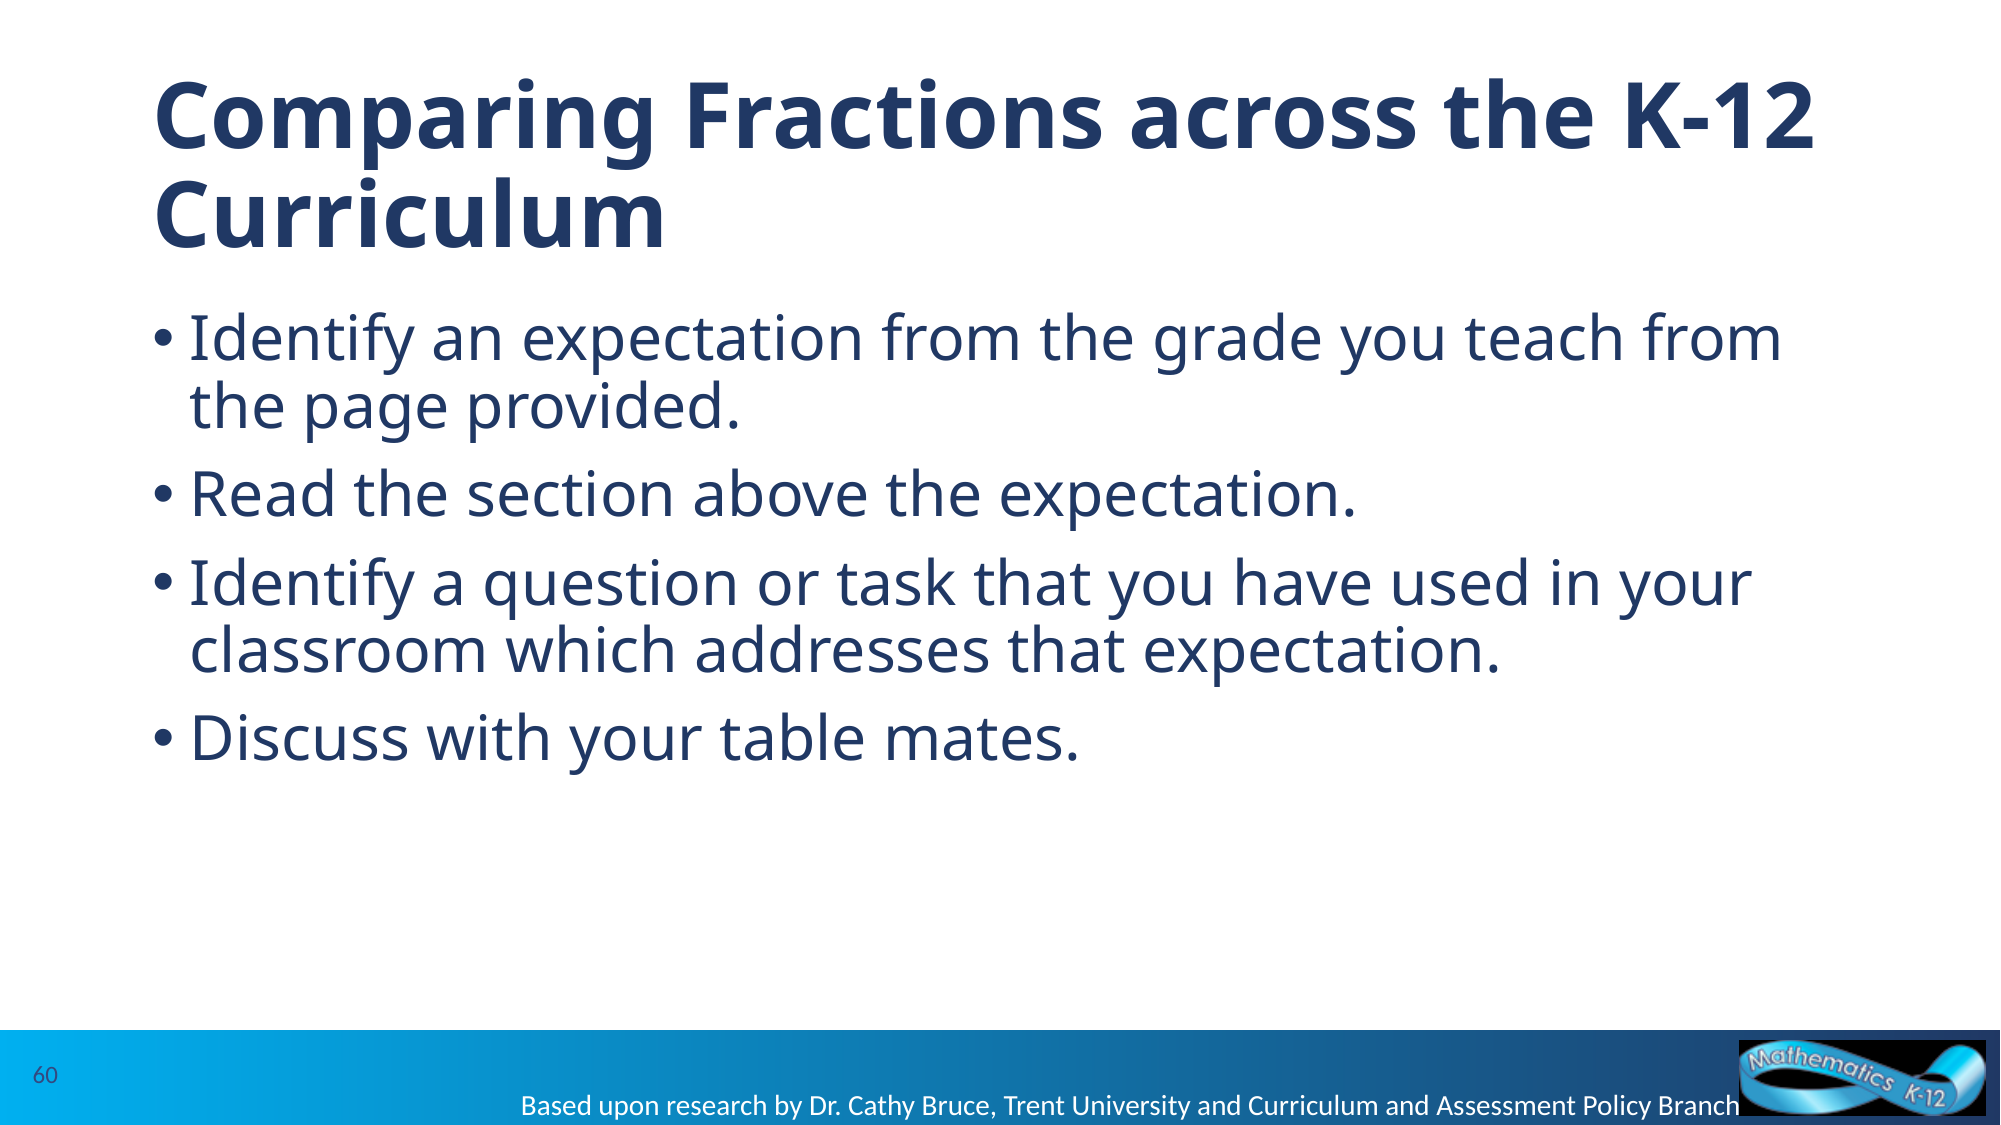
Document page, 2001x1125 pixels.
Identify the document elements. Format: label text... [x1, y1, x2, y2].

list Identify an expectation from the grade you teach from the page provided. Read the section above the expectation. Identify a question or task that you have used in your classroom which addresses that expectation. Discuss with your table mates. [137, 299, 1863, 1014]
slide_number 60 [17, 1043, 468, 1104]
picture [1739, 1040, 1986, 1116]
title Comparing Fractions across the K-12 Curriculum [137, 59, 1974, 278]
